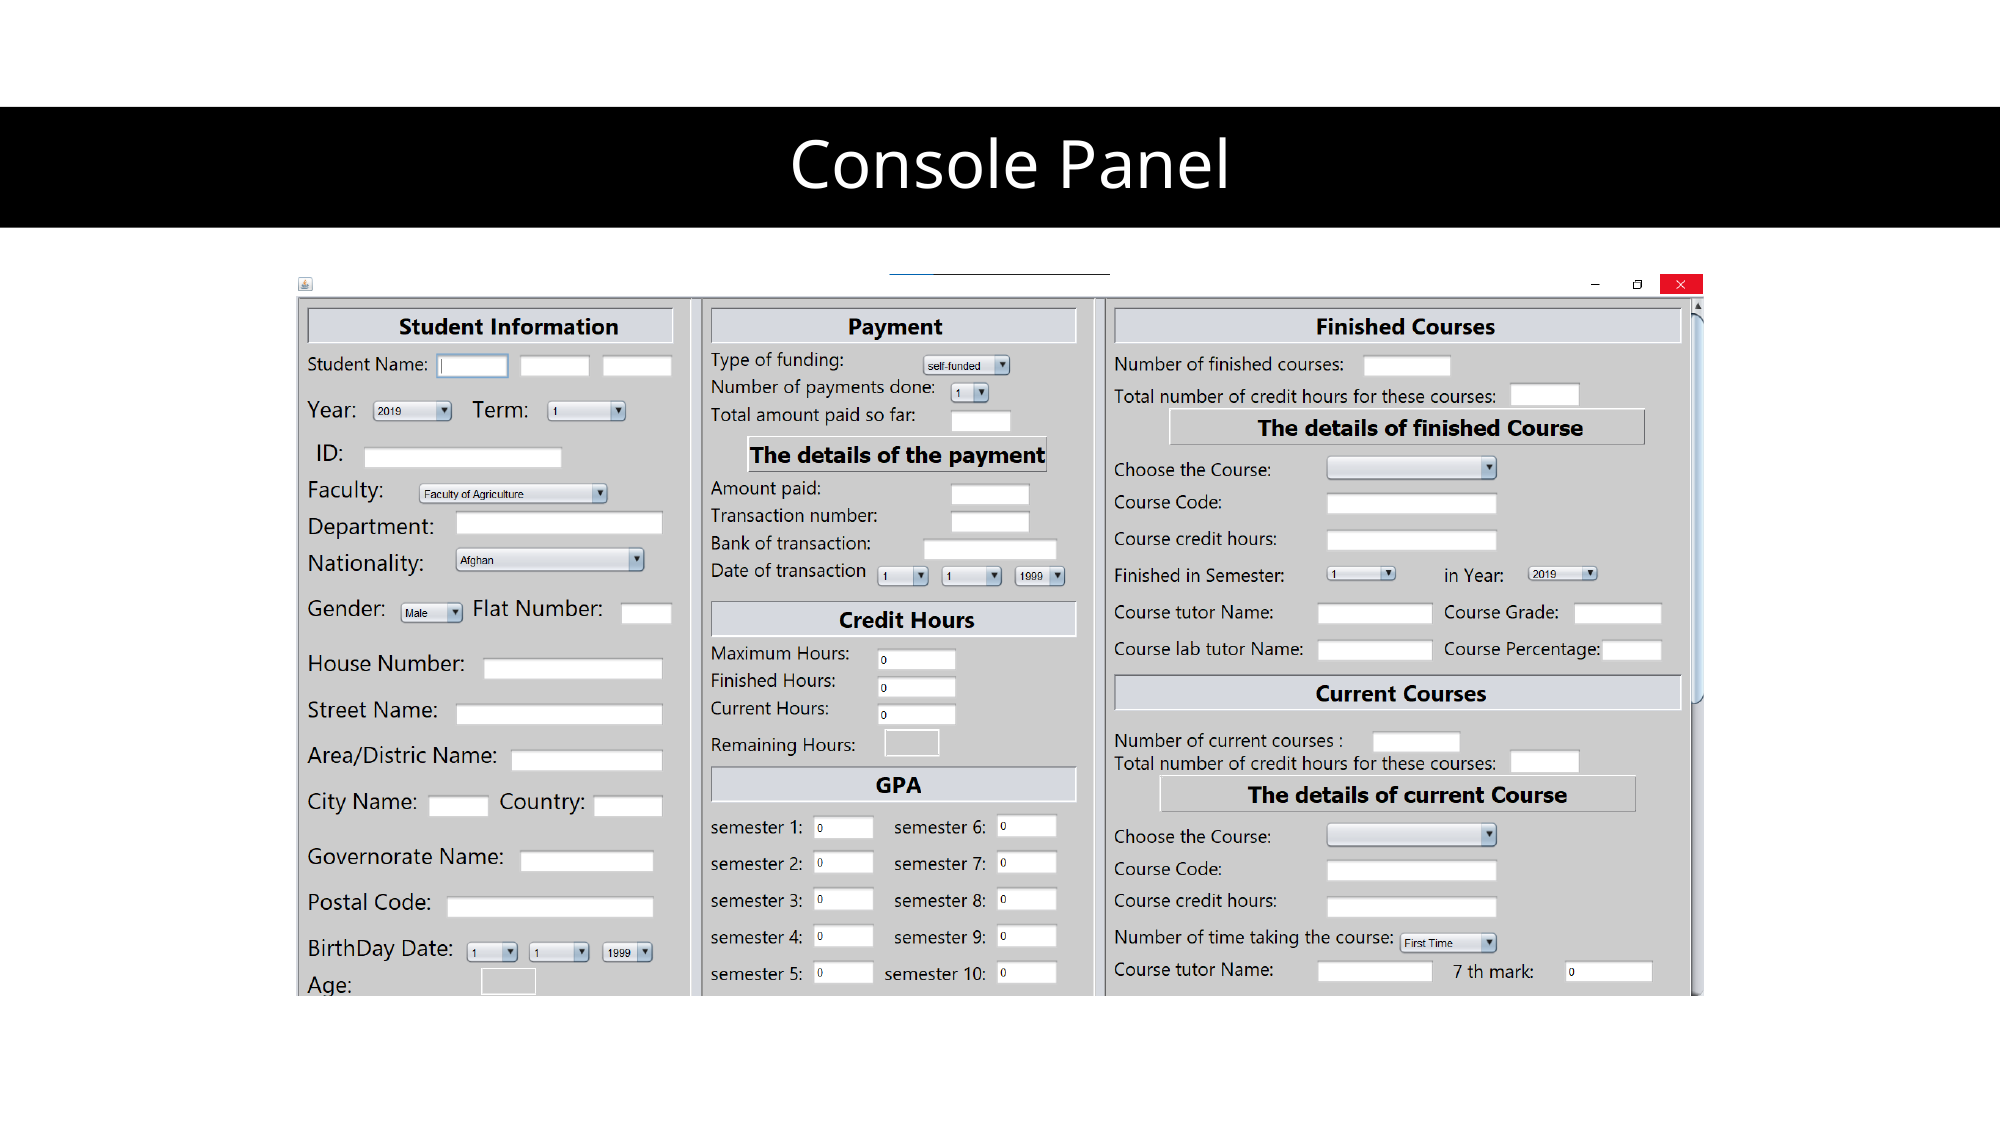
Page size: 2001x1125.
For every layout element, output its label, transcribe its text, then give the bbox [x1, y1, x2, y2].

text_box [0, 106, 2000, 229]
title Console Panel [91, 105, 1931, 228]
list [296, 274, 1704, 996]
